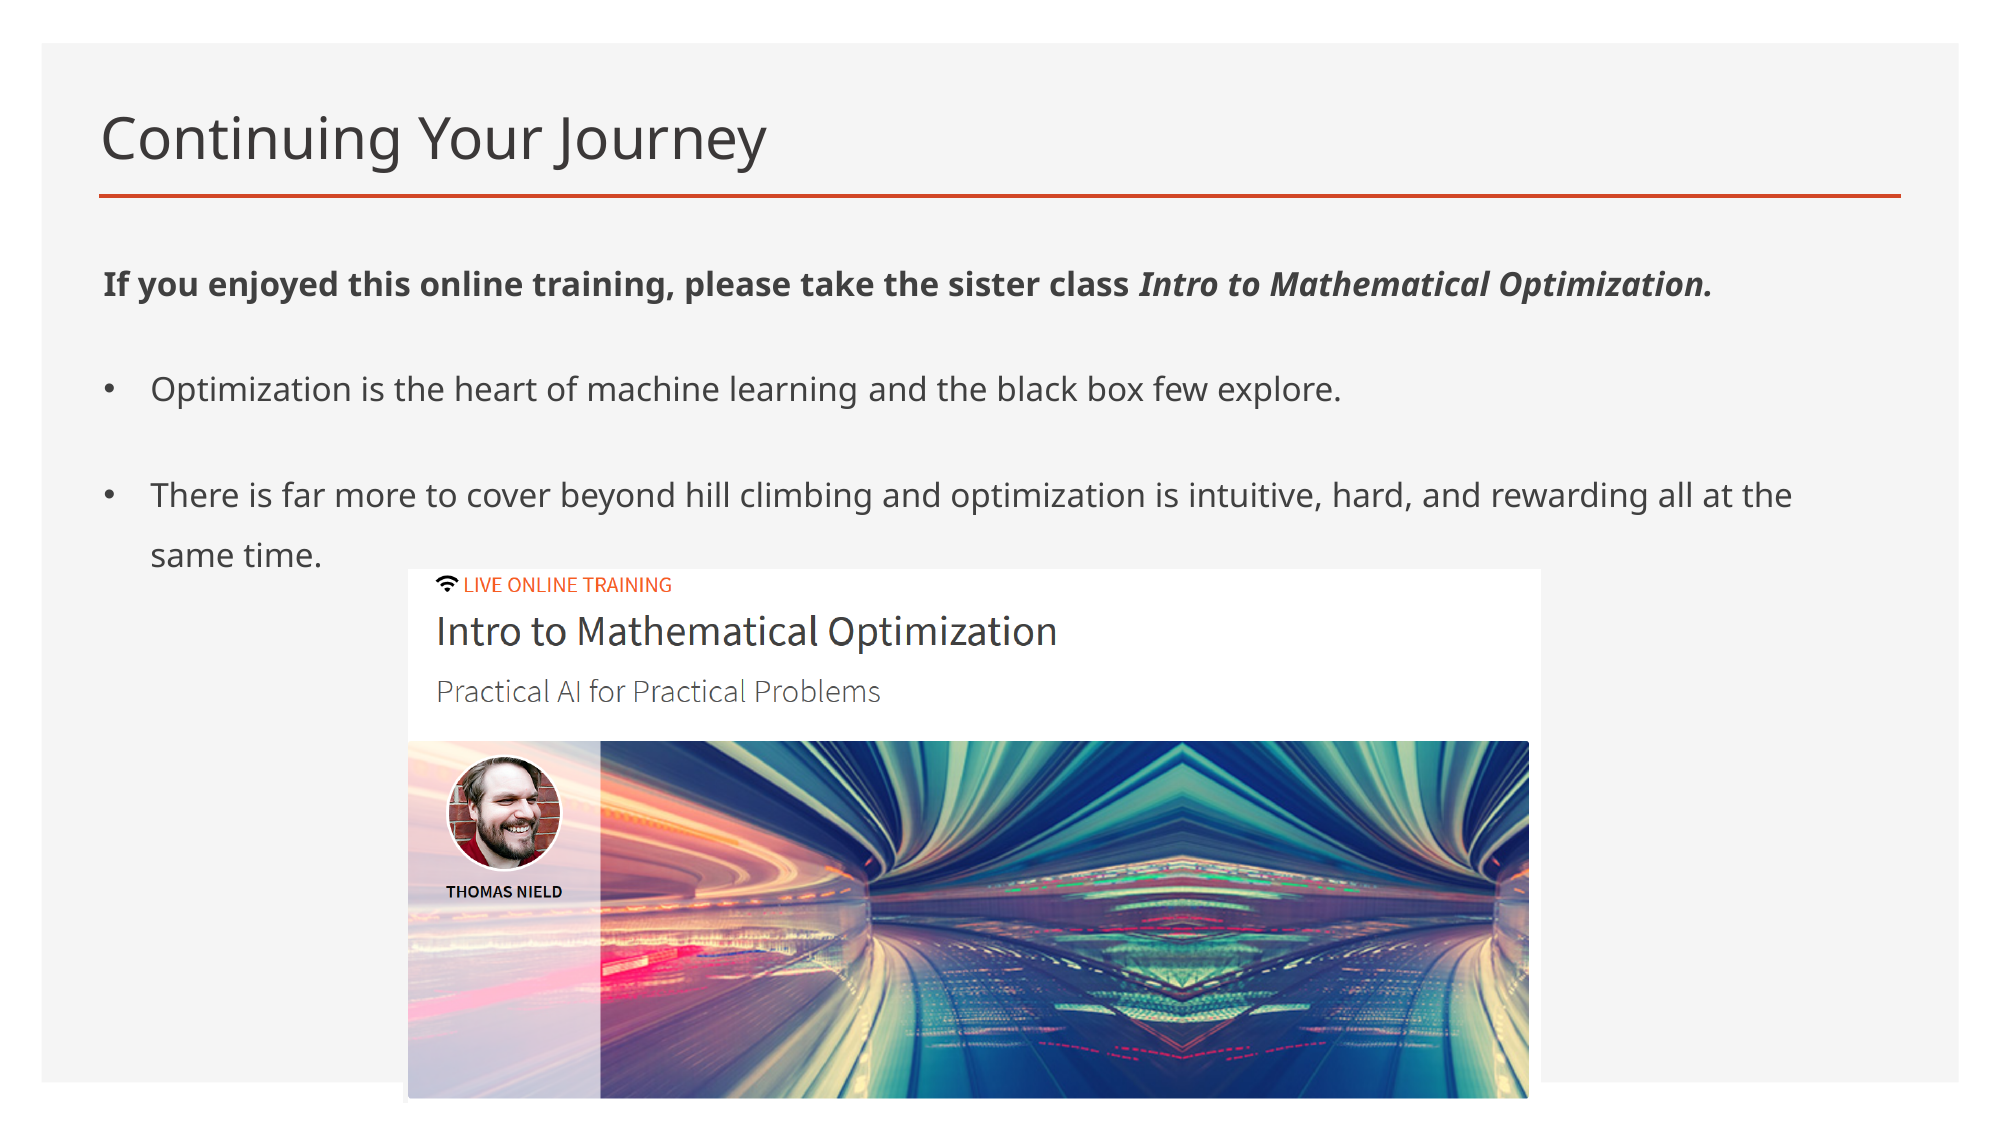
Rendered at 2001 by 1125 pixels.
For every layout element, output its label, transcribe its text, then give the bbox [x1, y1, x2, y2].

picture [403, 569, 1541, 1103]
title Continuing Your Journey [85, 73, 1214, 179]
list If you enjoyed this online training, please take the sister class Intro to Mathematical Optimization. Optimization is the heart of machine learning and the black box few explore. There is far more to cover beyond hill climbing and optimization is intuitive, hard, and rewarding all at the same time. [88, 235, 1888, 1020]
